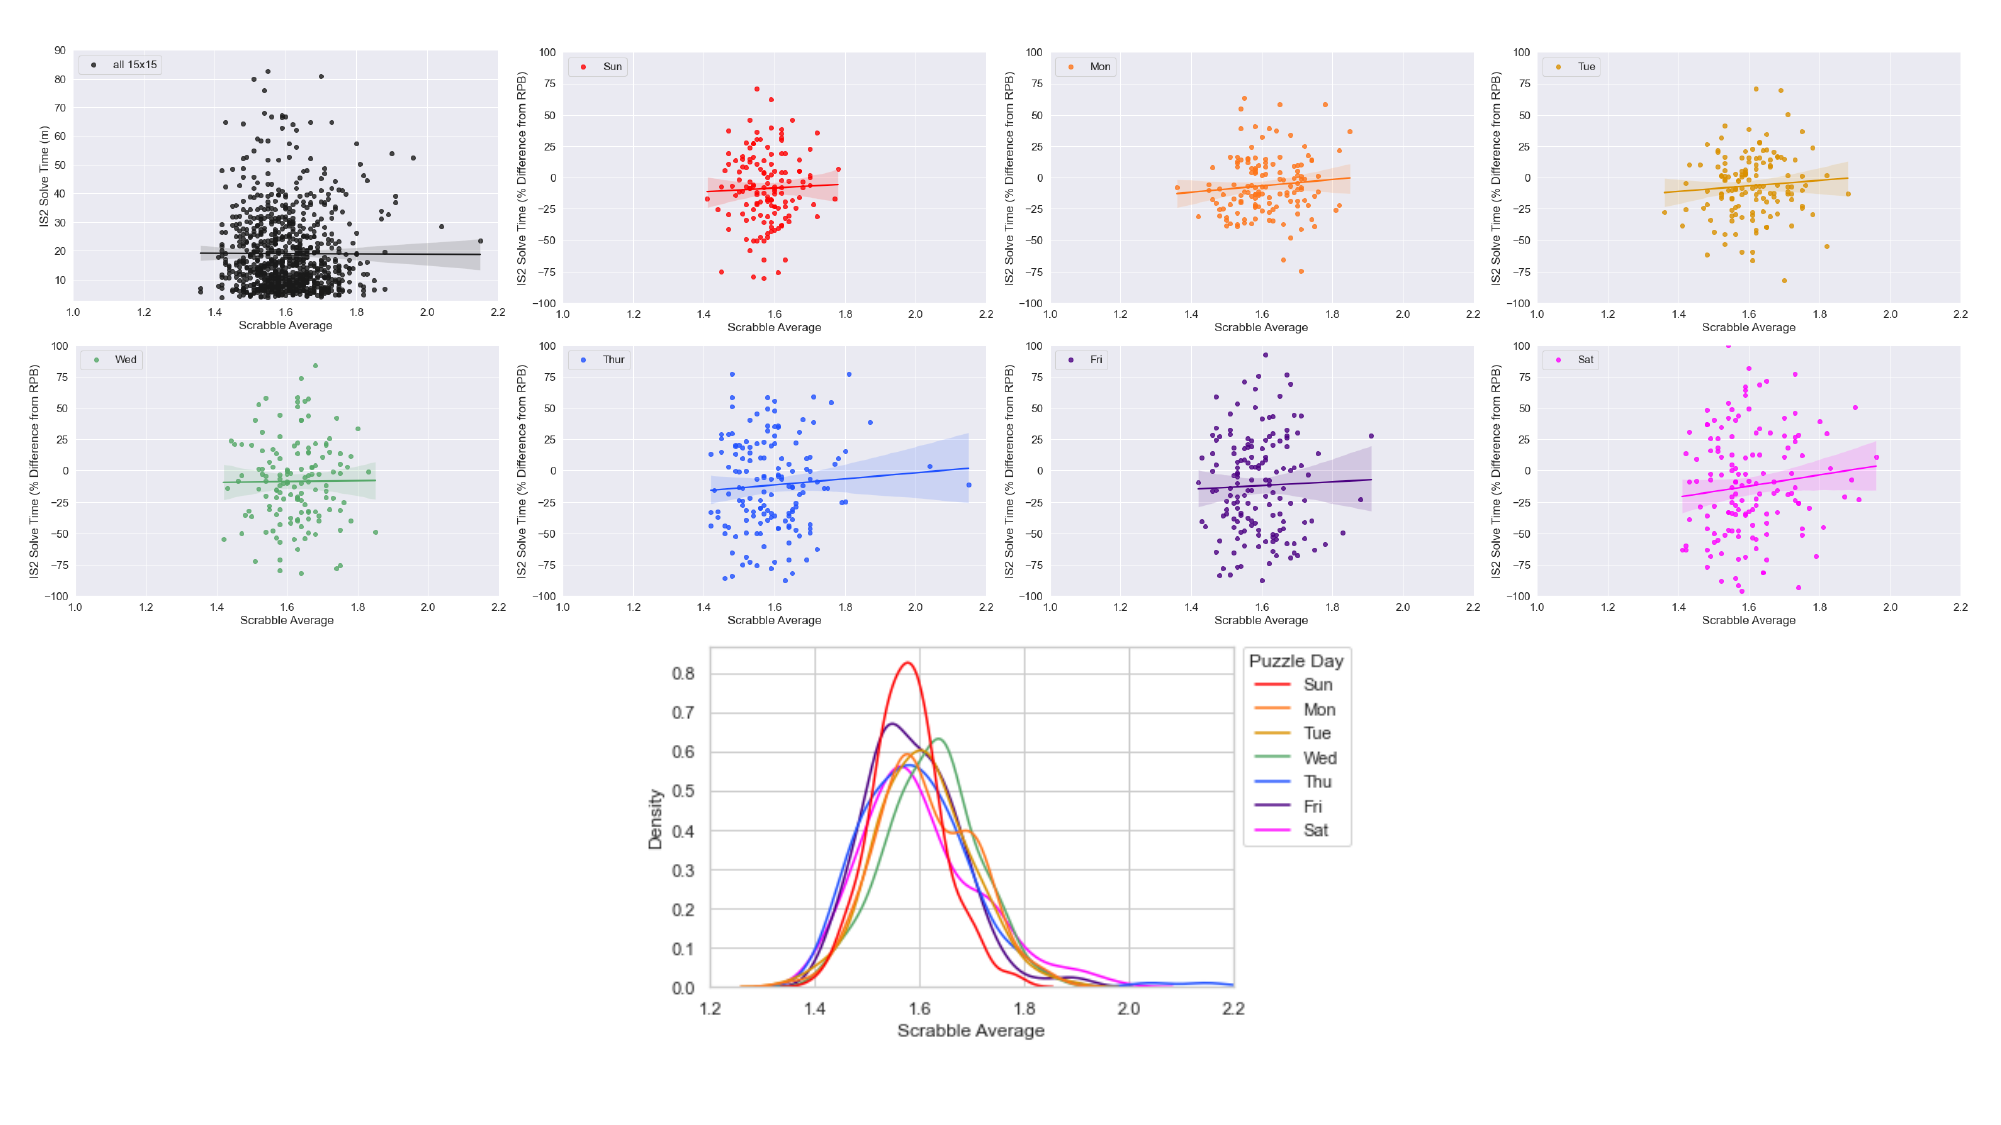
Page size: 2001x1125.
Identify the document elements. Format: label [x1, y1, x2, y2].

picture [638, 636, 1362, 1051]
picture [25, 41, 1973, 631]
